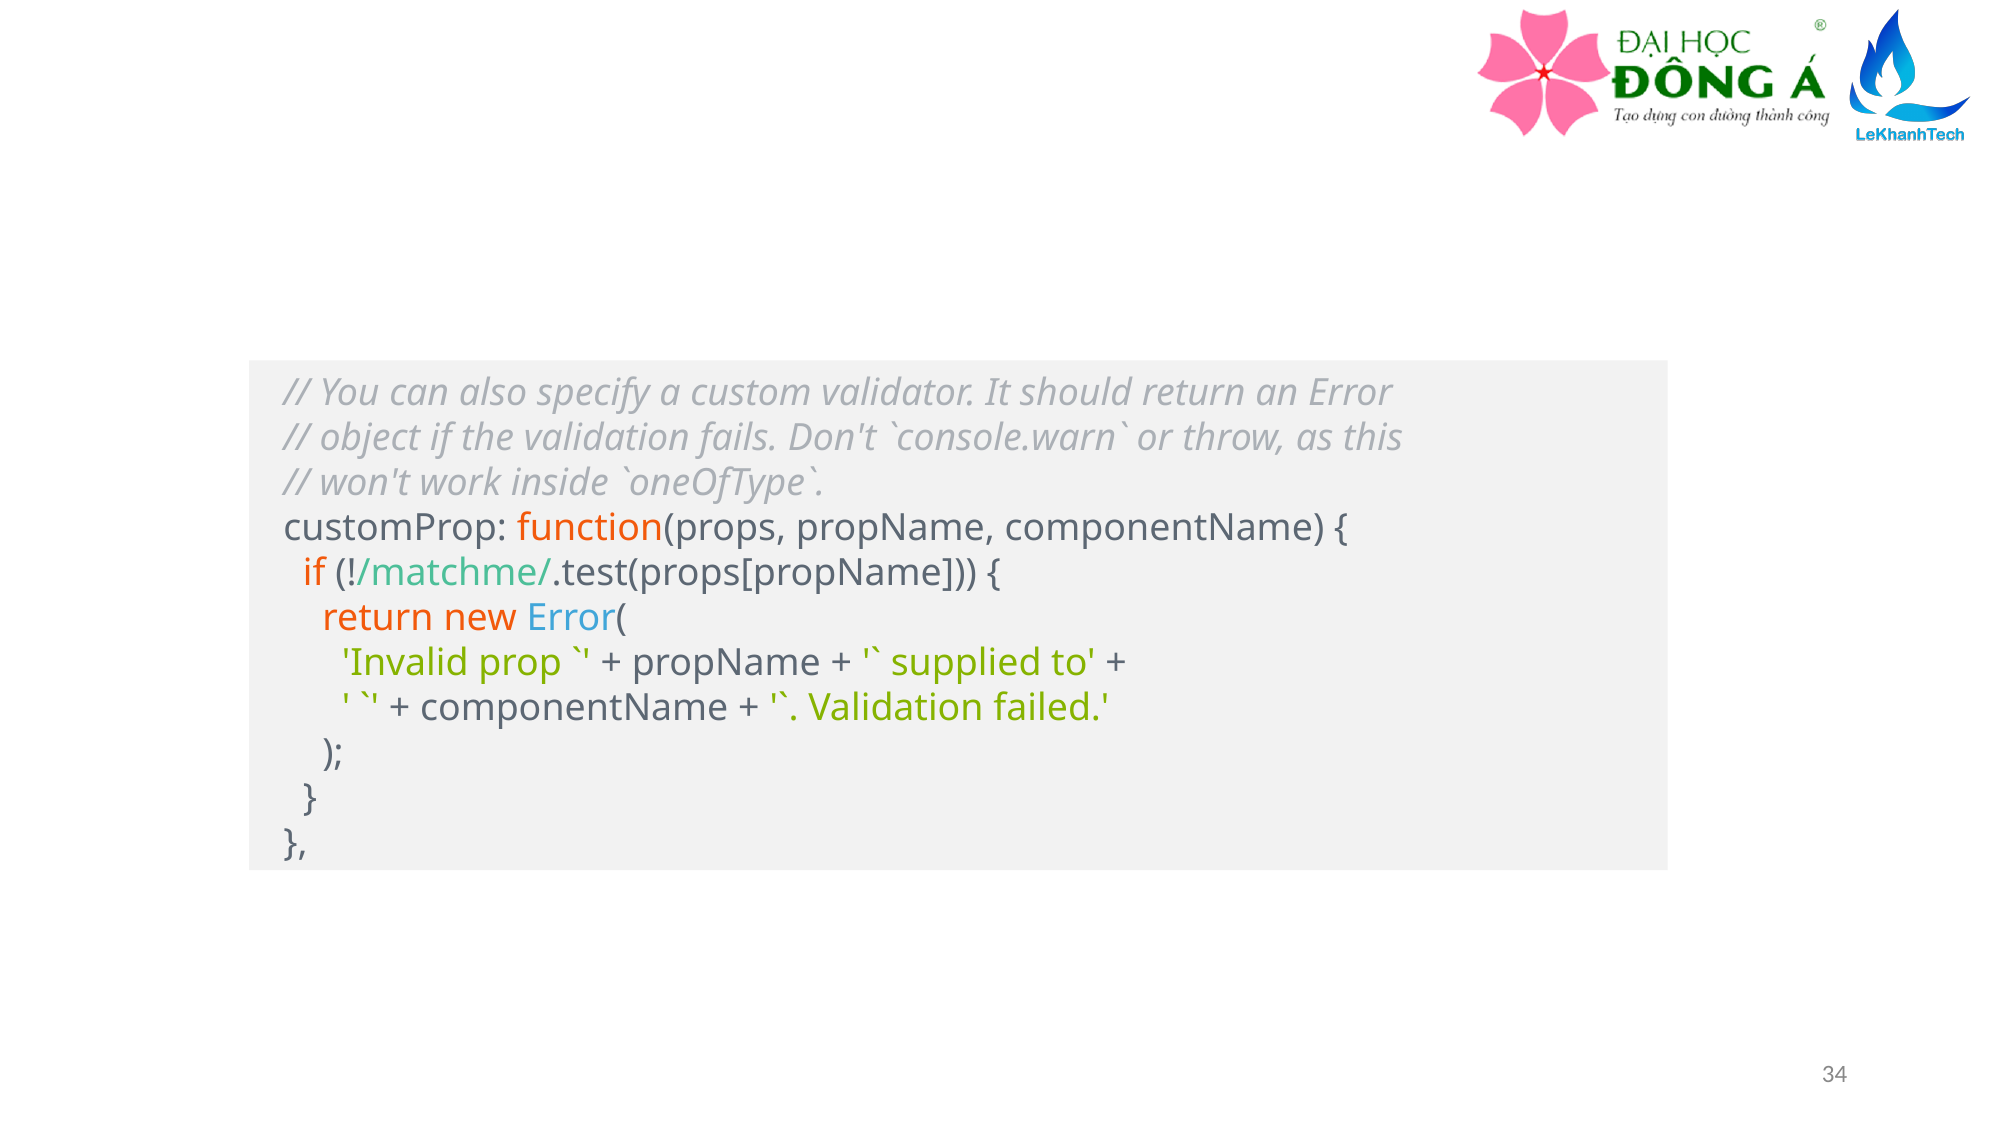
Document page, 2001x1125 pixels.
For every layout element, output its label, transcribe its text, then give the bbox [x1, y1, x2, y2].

slide_number 34 [1412, 1042, 1863, 1103]
picture [1465, 5, 1980, 144]
text_box // You can also specify a custom validator. It should return an Error // object if the validation fails. Don't `console.warn` or throw, as this // won't work inside `oneOfType`. customProp: function(props, propName, componentName) { if (!/matchme/.test(props[propName])) { return new Error( 'Invalid prop `' + propName + '` supplied to' + ' `' + componentName + '`. Validation failed.' ); } }, [249, 360, 1668, 871]
